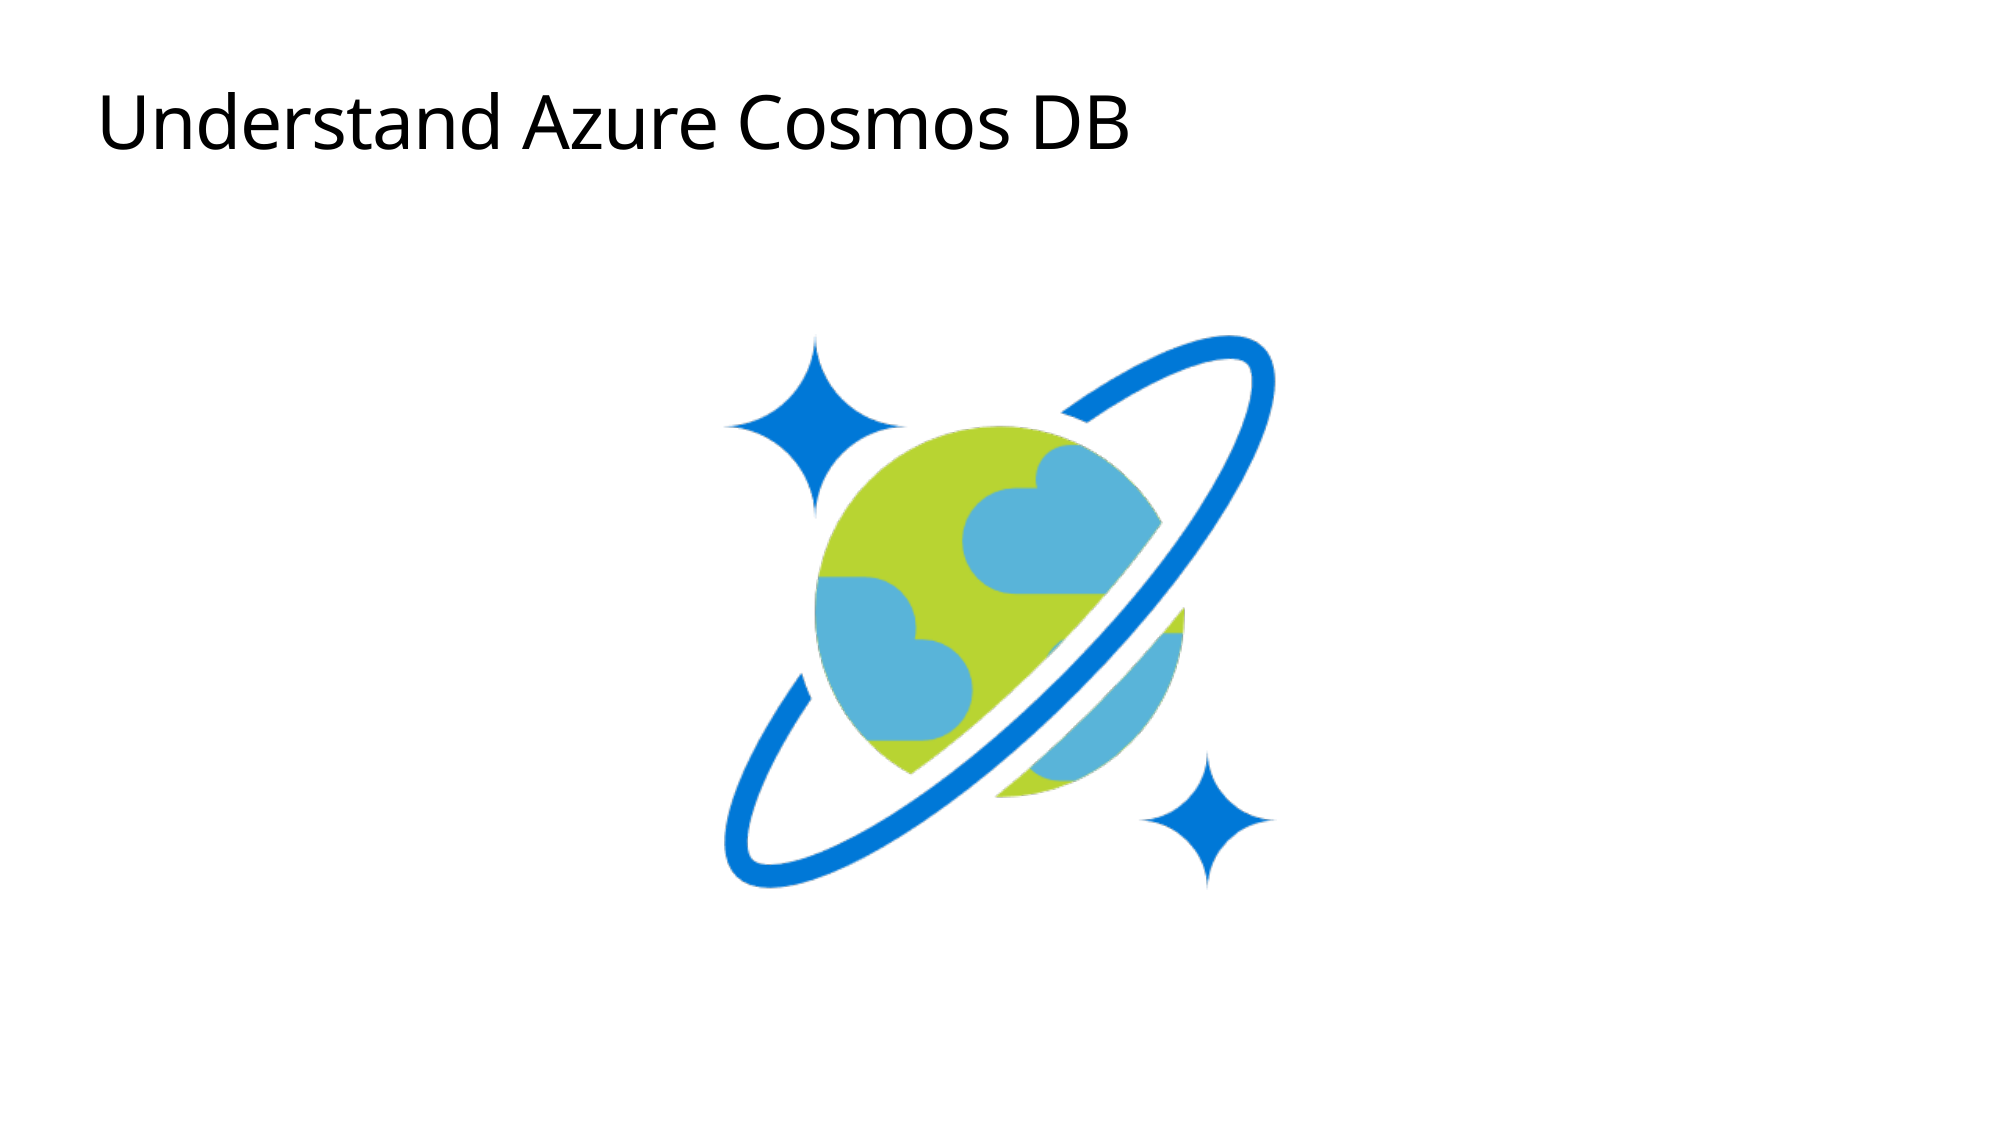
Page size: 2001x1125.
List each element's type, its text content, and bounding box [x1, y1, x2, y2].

picture [723, 334, 1277, 890]
title Understand Azure Cosmos DB [96, 75, 1904, 166]
